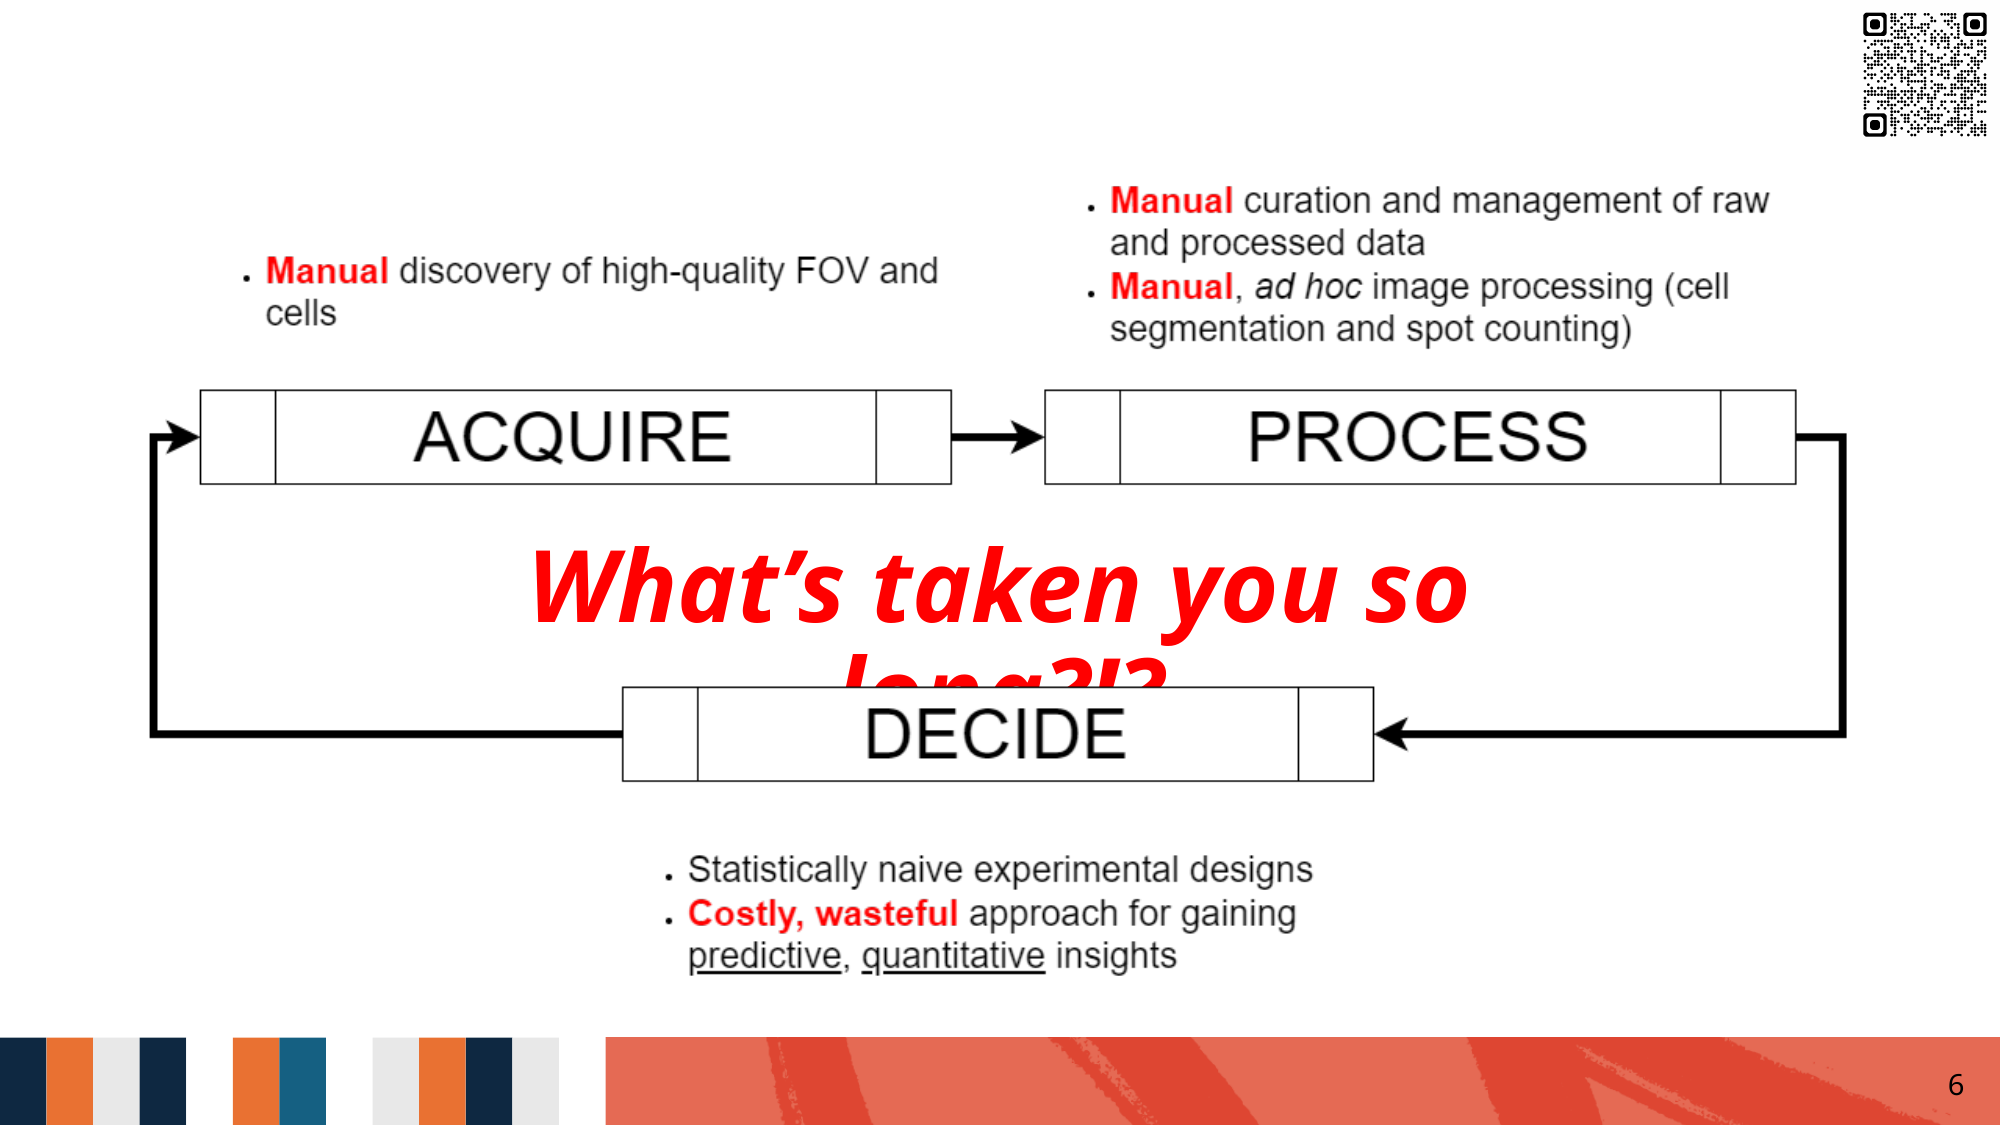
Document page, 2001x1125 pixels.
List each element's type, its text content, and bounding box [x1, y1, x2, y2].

slide_number 6 [1903, 1068, 1980, 1105]
picture [139, 0, 2000, 1002]
picture [605, 1037, 2000, 1125]
